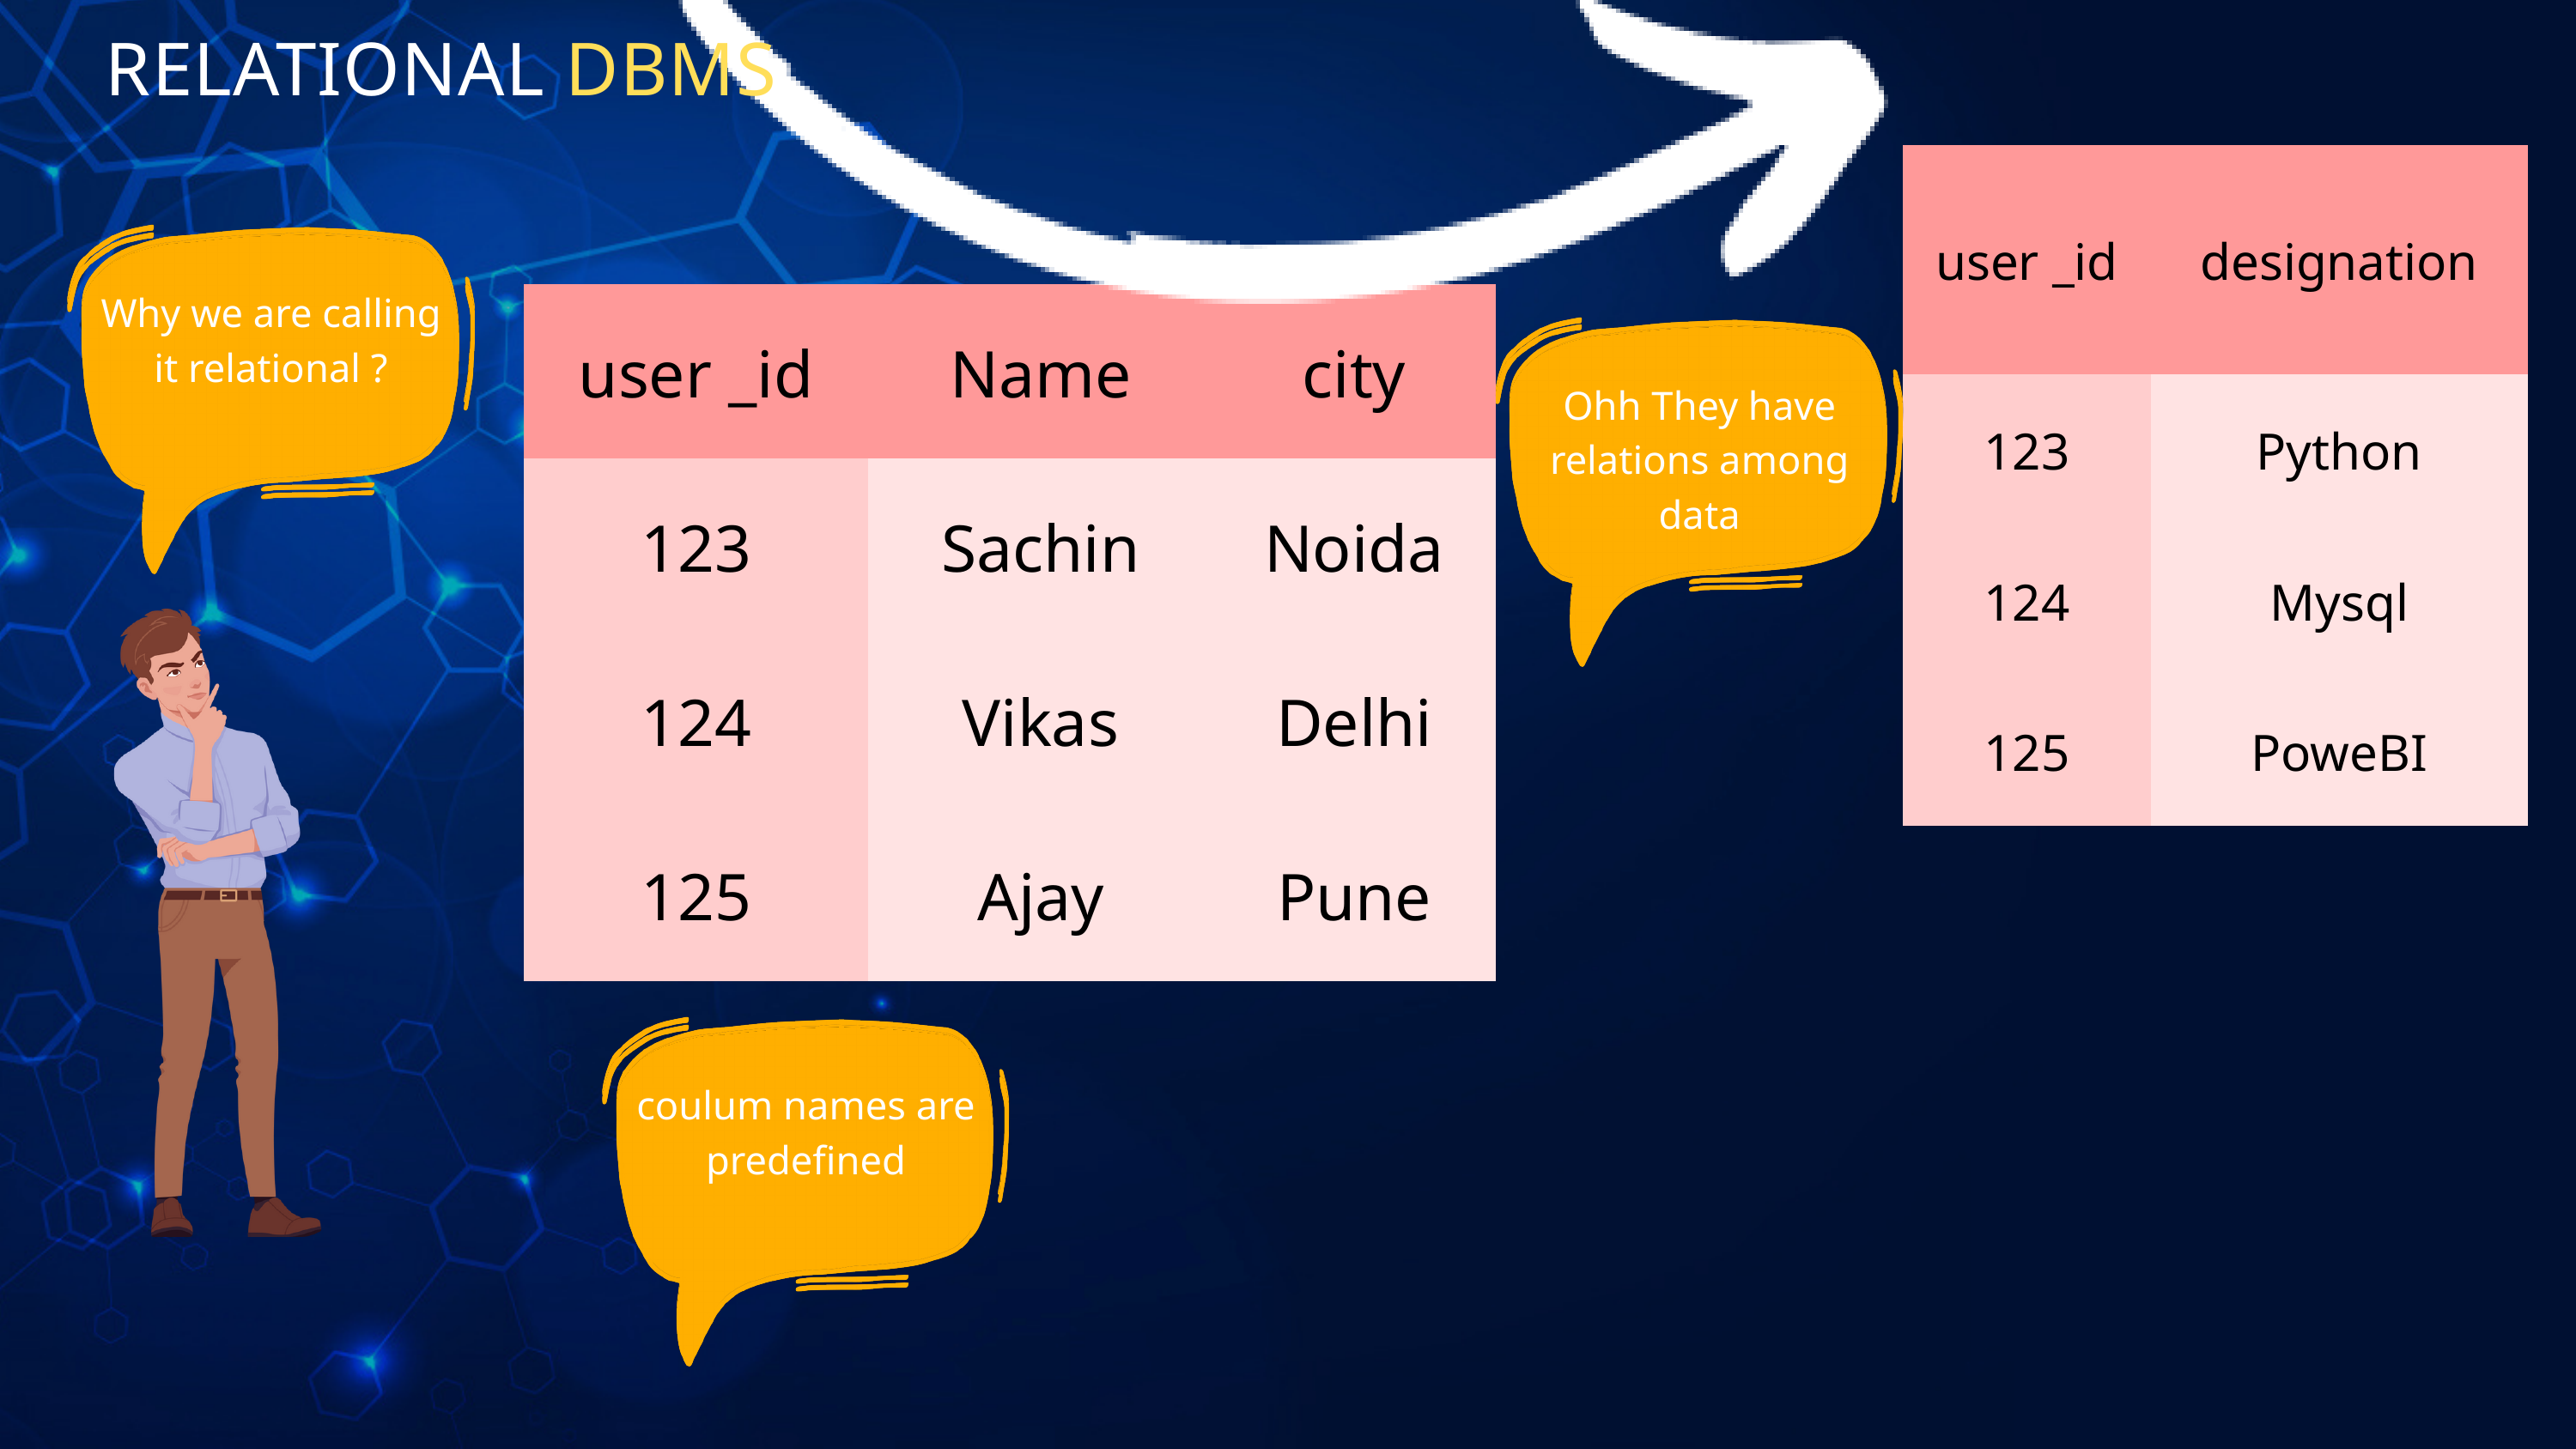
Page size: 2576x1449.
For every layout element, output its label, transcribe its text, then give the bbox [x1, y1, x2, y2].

table_cell 125 [524, 807, 868, 981]
table_header user _id [1903, 145, 2151, 374]
table_cell Pune [1213, 807, 1496, 981]
text_box [113, 609, 322, 1237]
table_cell 123 [524, 458, 868, 633]
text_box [1495, 316, 1904, 667]
text_box [0, 0, 2576, 1449]
text_box [678, 0, 1898, 318]
table_cell Mysql [2151, 525, 2528, 676]
table_cell PoweBI [2151, 676, 2528, 826]
table_cell Vikas [868, 633, 1213, 807]
table_cell Delhi [1213, 633, 1496, 807]
table_cell 123 [1907, 374, 2151, 525]
table_header Name [868, 318, 1213, 458]
table_header user _id [524, 284, 868, 458]
table_cell 124 [1903, 525, 2151, 676]
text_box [66, 224, 476, 574]
table_cell Noida [1213, 458, 1491, 633]
text_box RELATIONAL DBMS [0, 33, 777, 111]
table_cell Python [2151, 374, 2528, 525]
table_header city [1213, 318, 1492, 458]
table_cell Sachin [868, 458, 1213, 633]
table_cell Ajay [868, 807, 1213, 981]
table_cell 125 [1903, 676, 2151, 826]
table_cell 124 [524, 633, 868, 807]
table_header designation [2151, 145, 2528, 374]
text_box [601, 1016, 1011, 1367]
